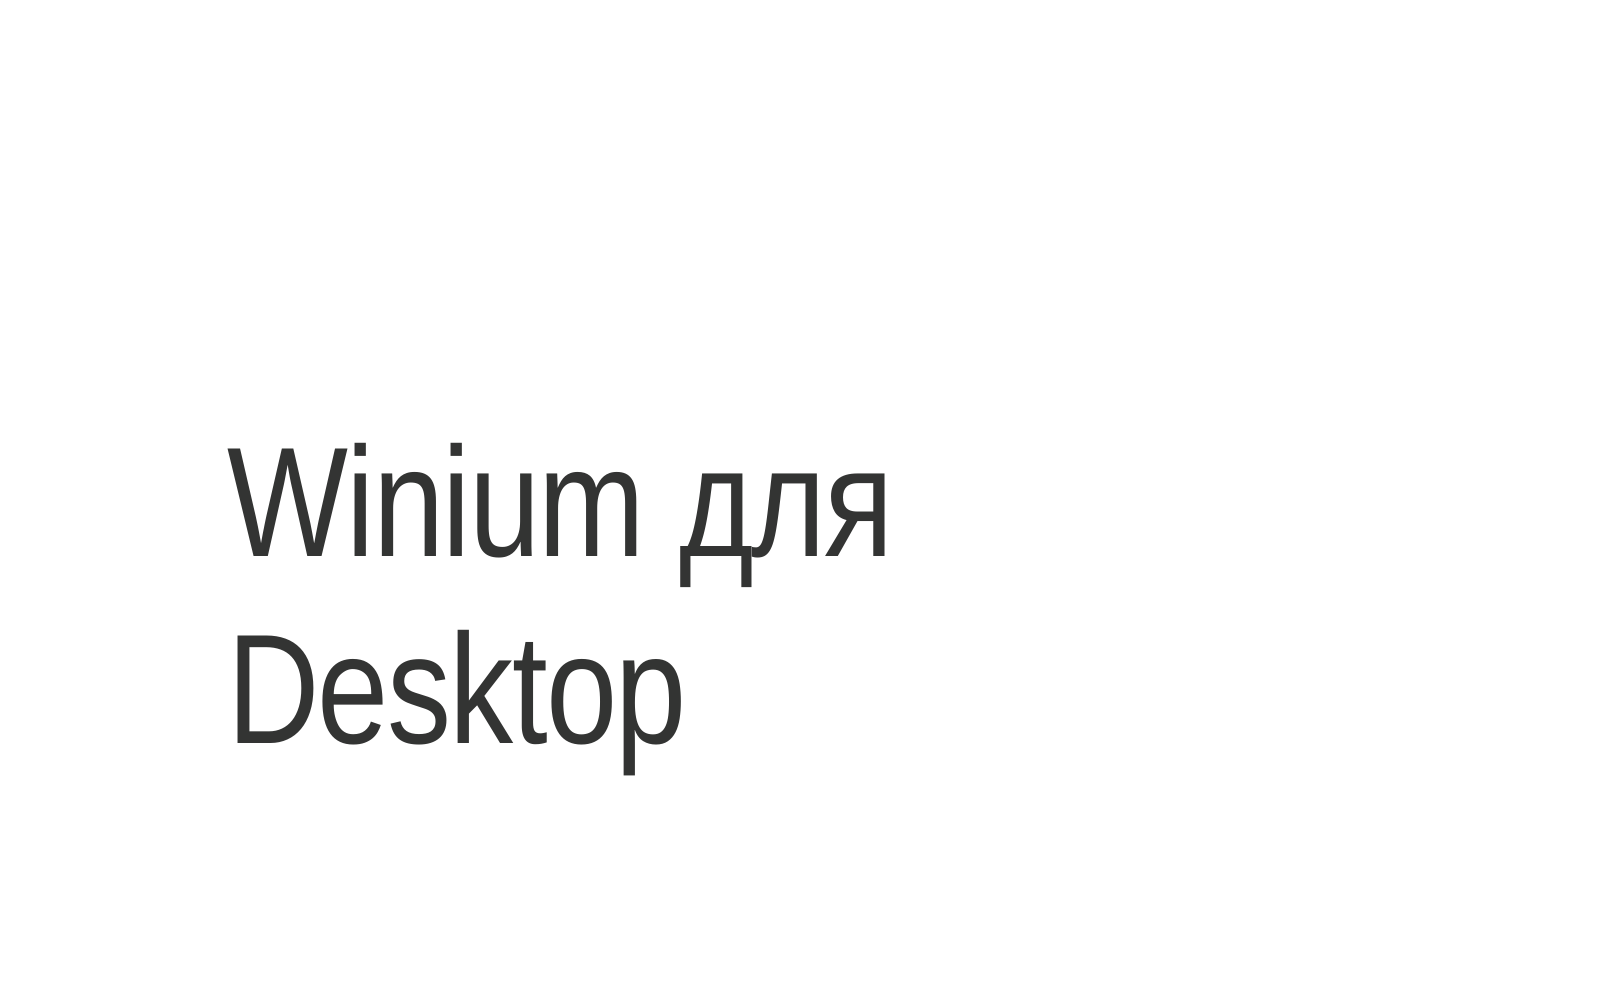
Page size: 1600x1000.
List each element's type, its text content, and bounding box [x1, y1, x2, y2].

title Winium для Desktop [225, 397, 1375, 776]
